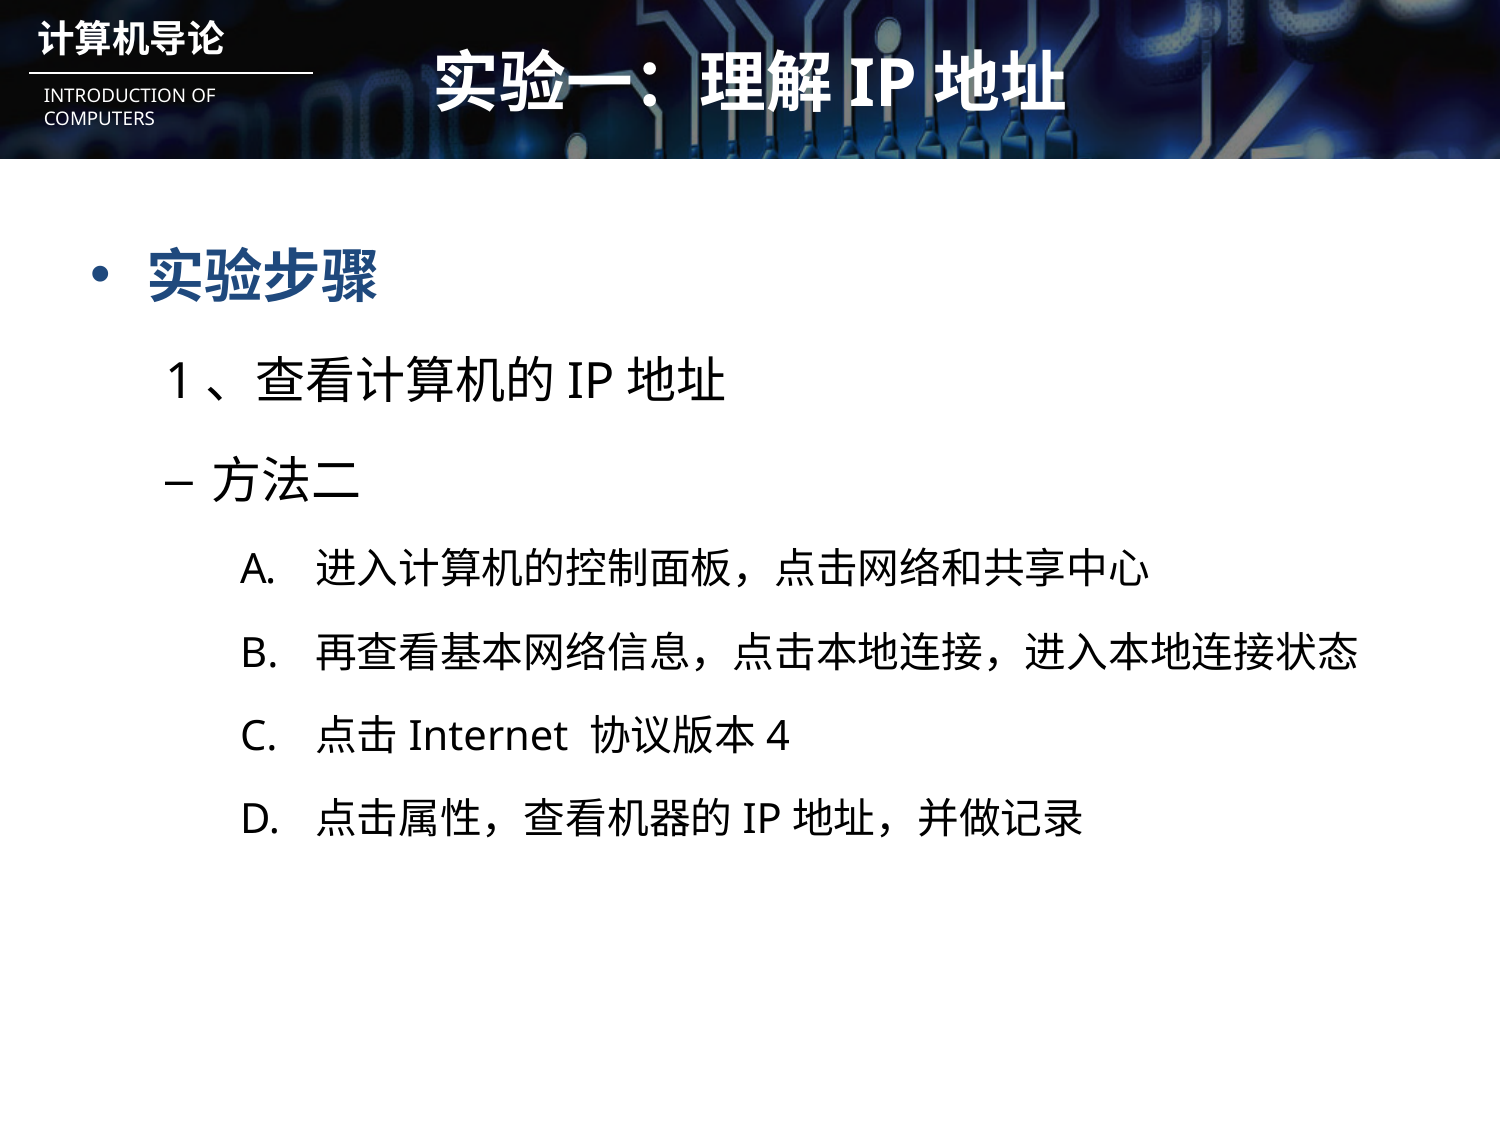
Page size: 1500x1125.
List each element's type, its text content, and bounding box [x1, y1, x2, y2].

title 实验一：理解IP地址 [76, 21, 1424, 138]
picture [0, 0, 1500, 159]
list 实验步骤 1、查看计算机的IP地址 方法二 进入计算机的控制面板，点击网络和共享中心 再查看基本网络信息，点击本地连接，进入本地连接状态 点击Internet 协议版本4 点击属性，查看机器的IP地址，并做记录 [75, 196, 1425, 1083]
